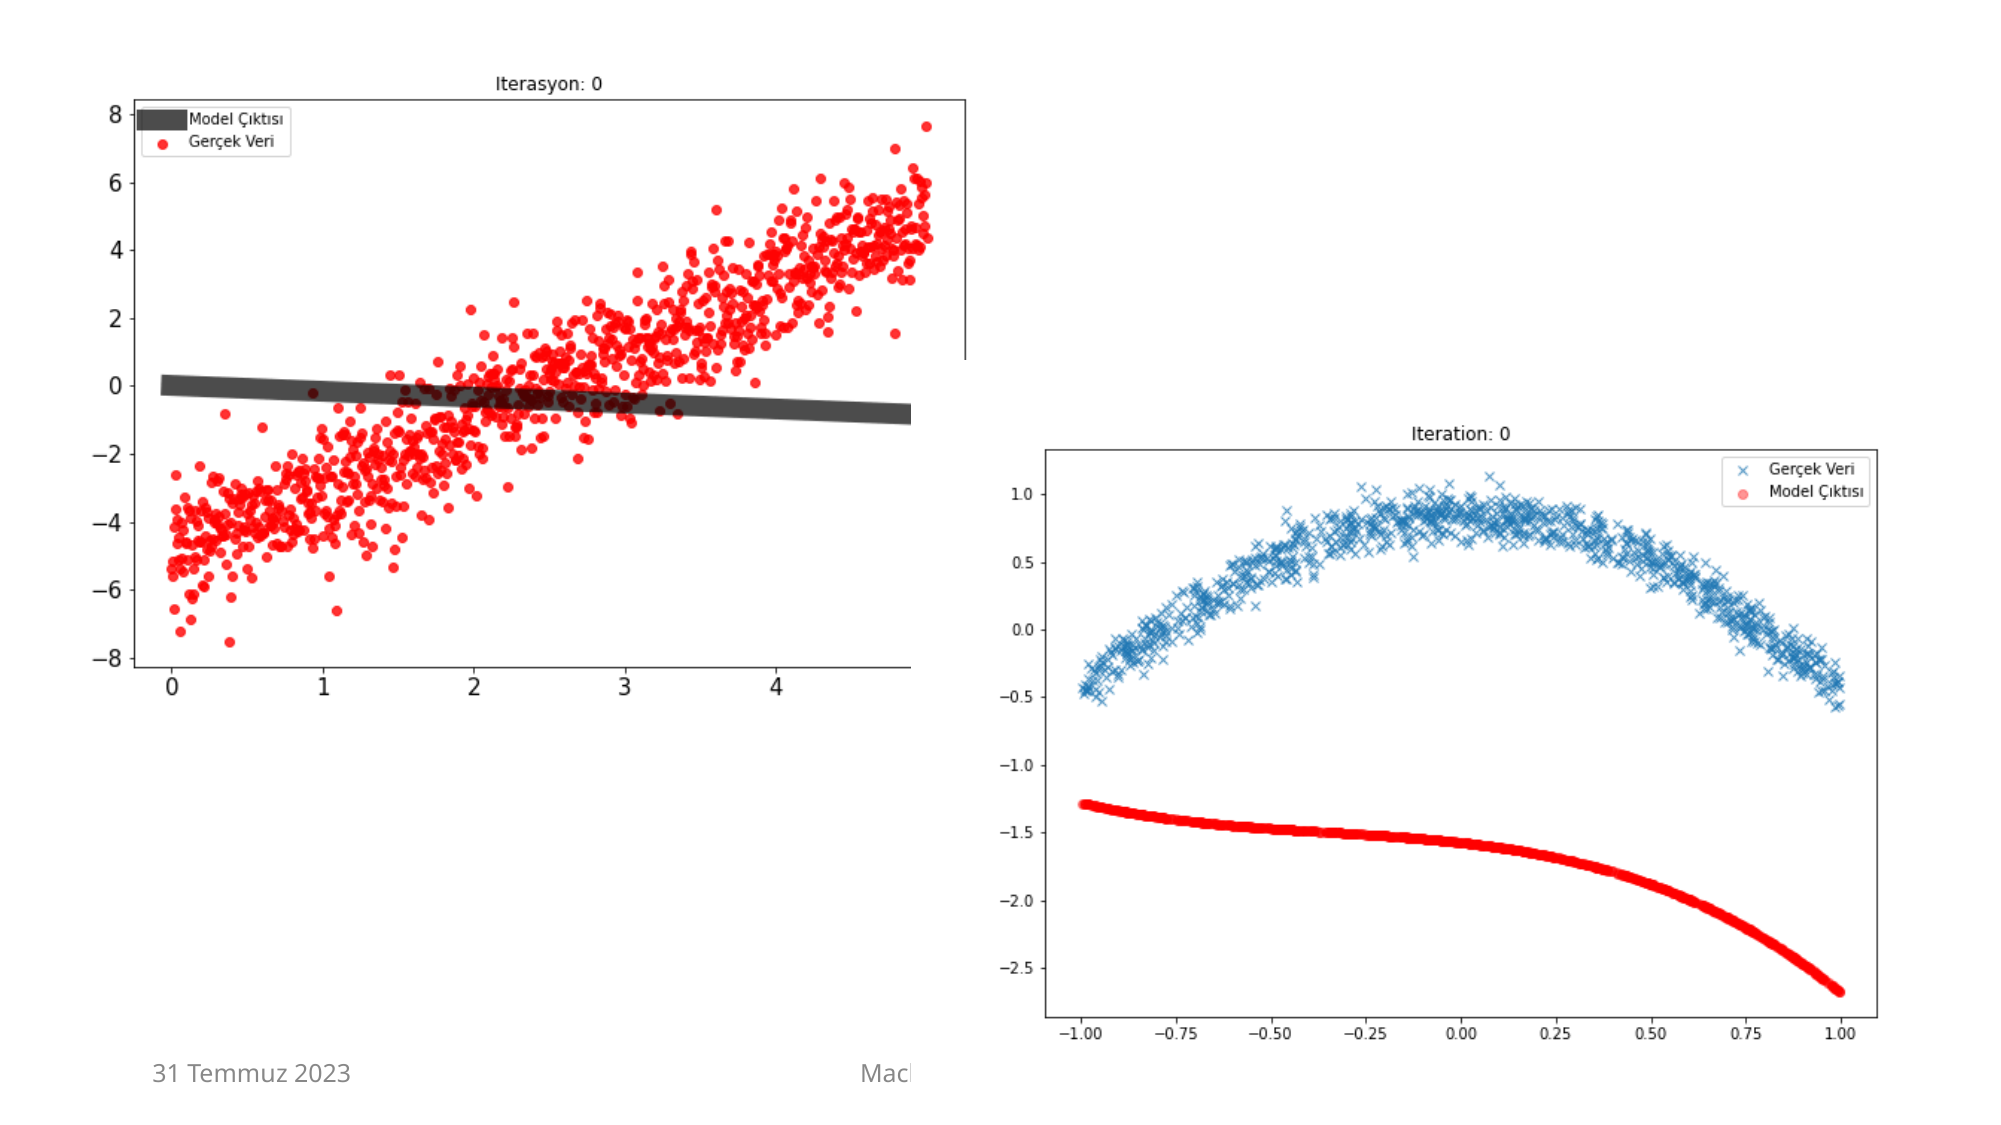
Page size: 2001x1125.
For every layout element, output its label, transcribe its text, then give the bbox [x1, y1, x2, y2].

picture [911, 359, 1984, 1111]
slide_number 31 Temmuz 2023 [137, 1042, 588, 1103]
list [0, 10, 1072, 761]
footer Machine Learning 3.Kur [662, 1042, 906, 1103]
